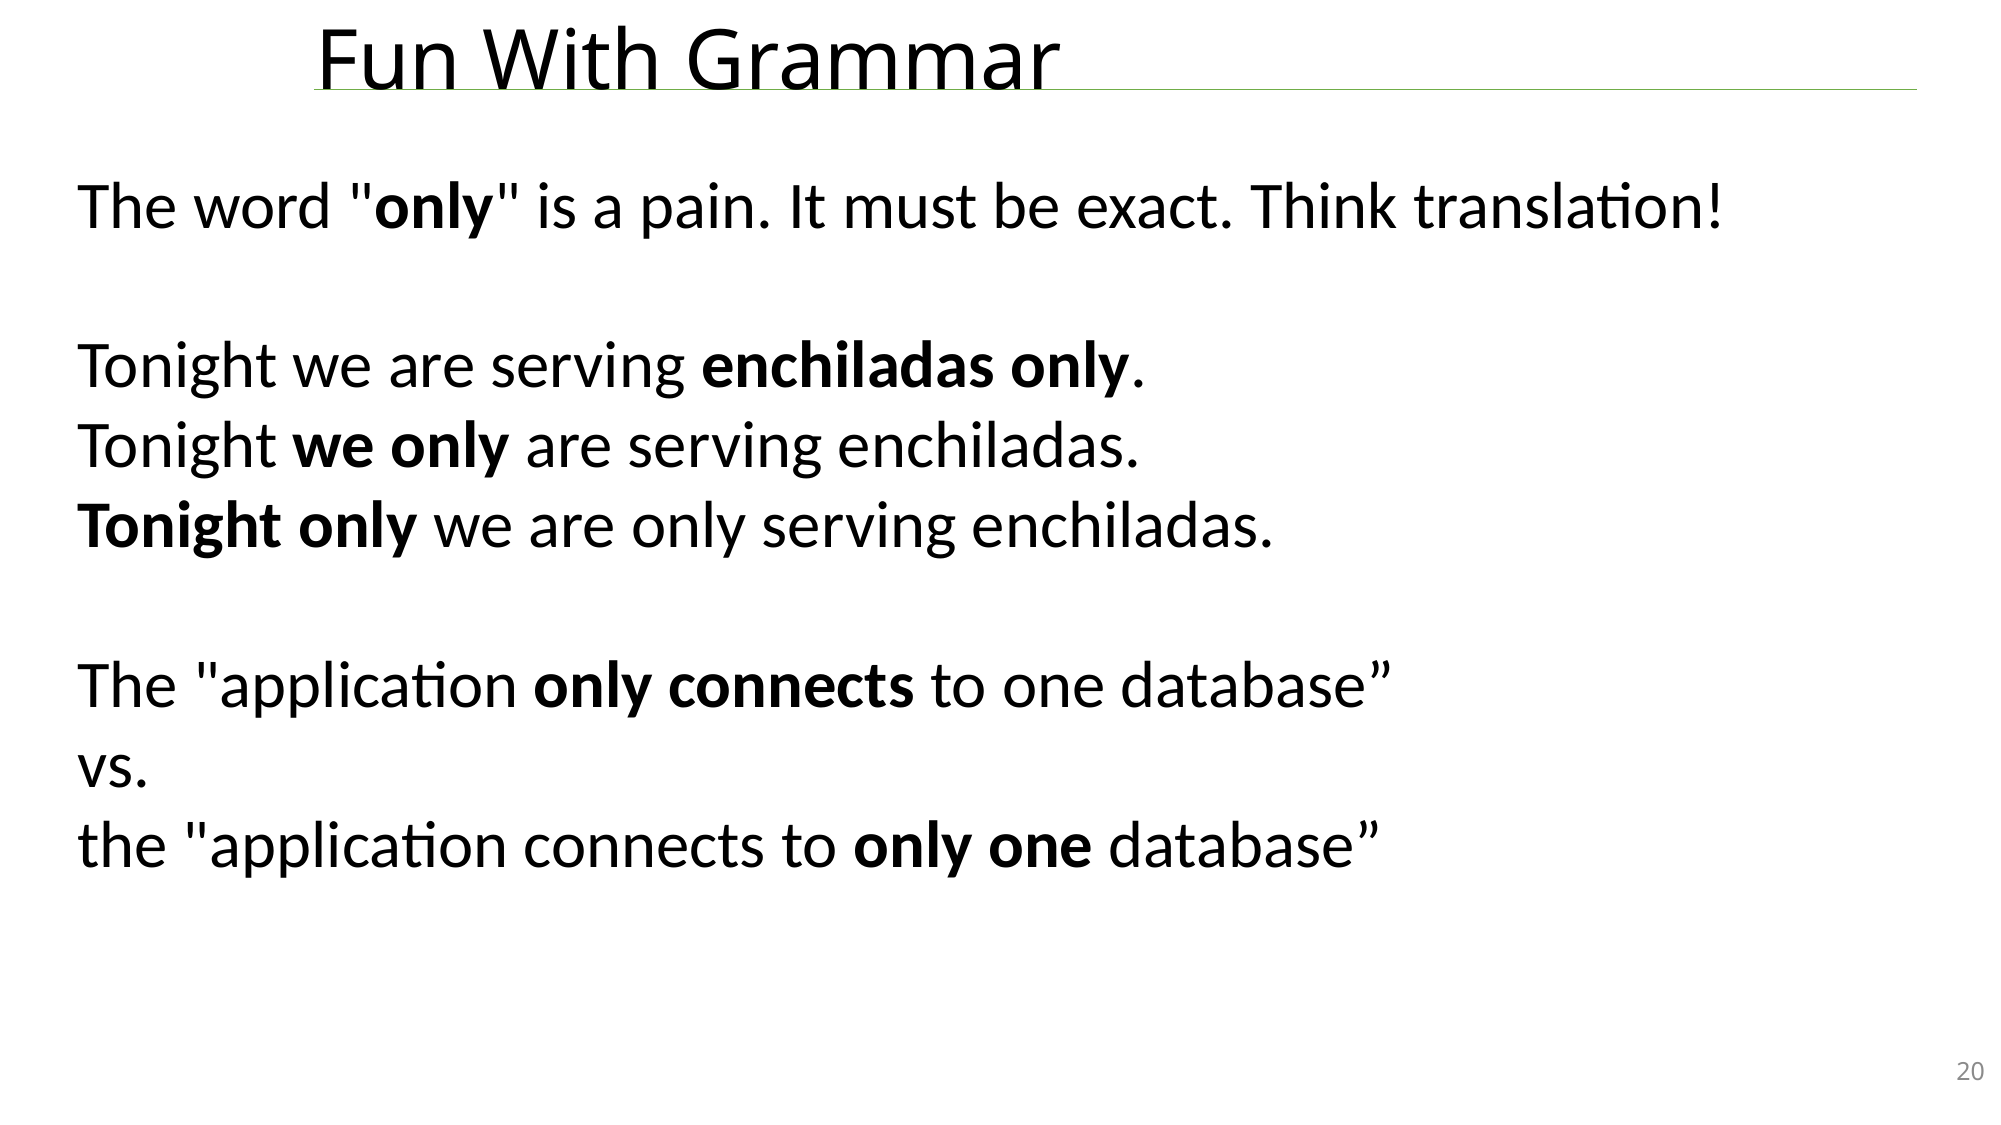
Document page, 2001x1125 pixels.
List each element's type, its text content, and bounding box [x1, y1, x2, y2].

text_box The word "only" is a pain. It must be exact. Think translation! Tonight we are serving enchiladas only. Tonight we only are serving enchiladas. Tonight only we are only serving enchiladas. The "application only connects to one database” vs. the "application connects to only one database” [62, 153, 1934, 538]
slide_number 20 [1533, 1042, 2000, 1103]
title Fun With Grammar [300, 0, 1917, 125]
